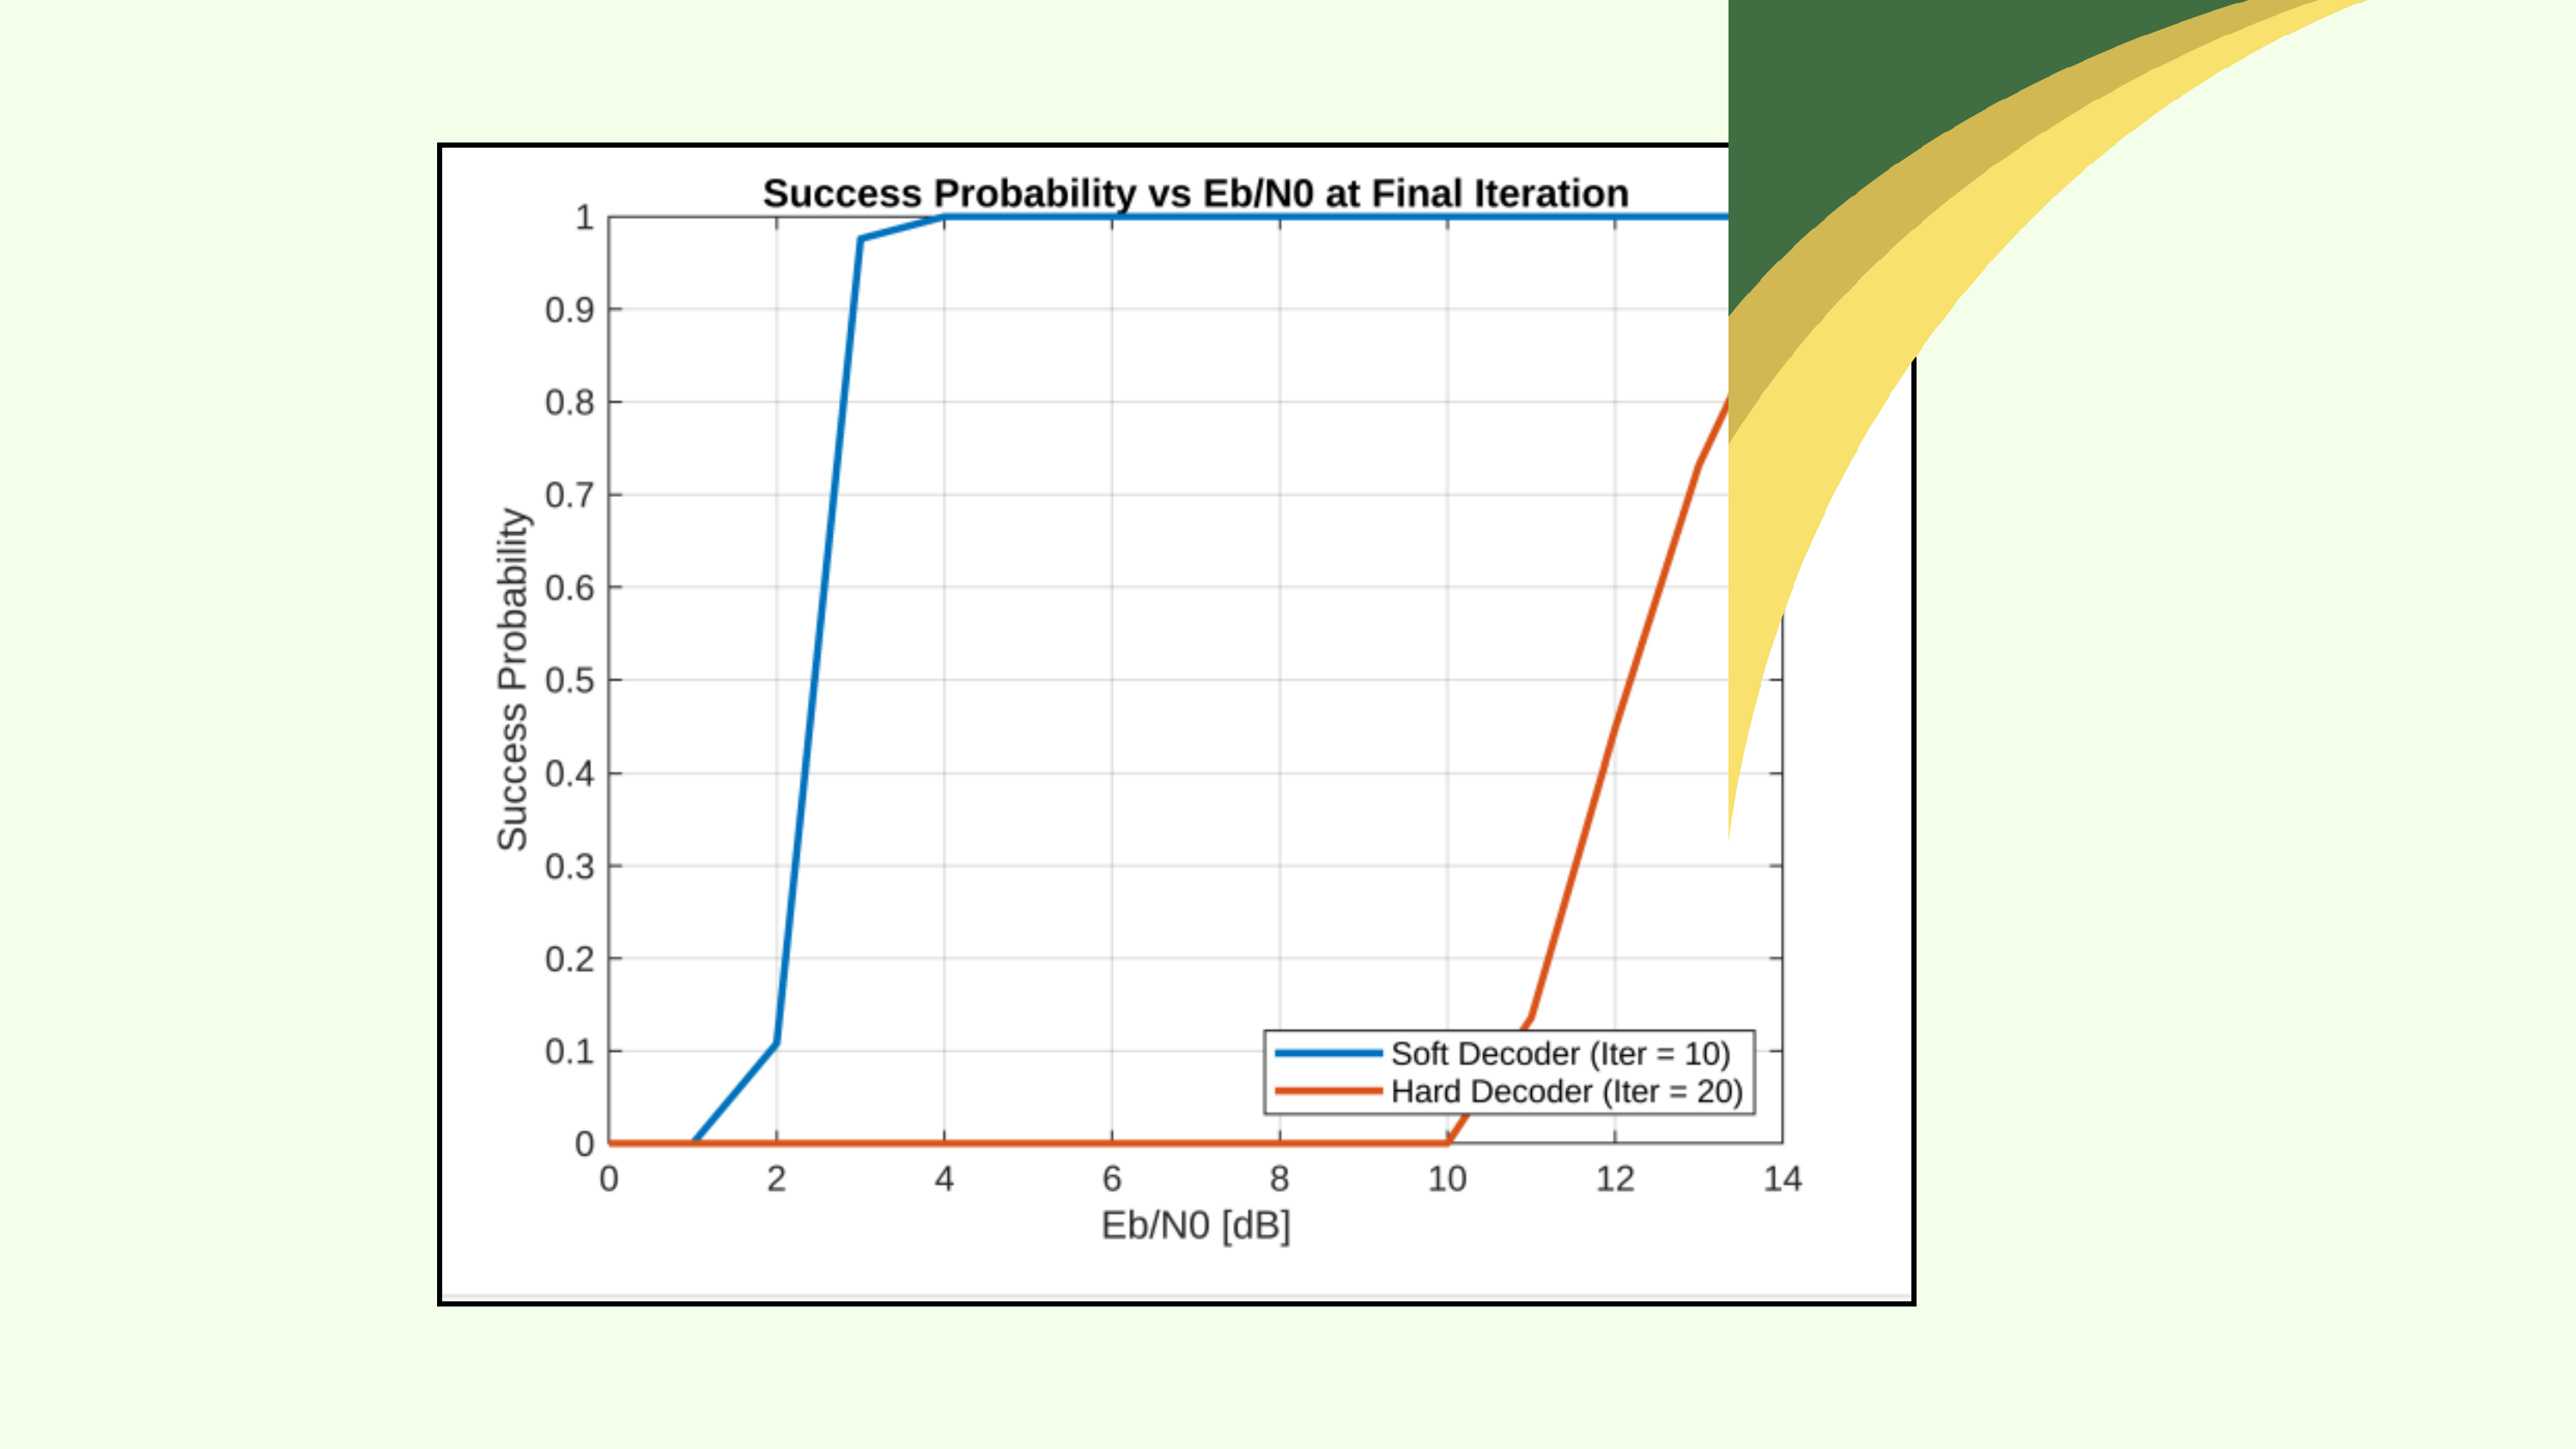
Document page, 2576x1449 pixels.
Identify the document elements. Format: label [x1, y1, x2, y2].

text_box [1728, 0, 2576, 842]
text_box [440, 144, 1915, 1304]
